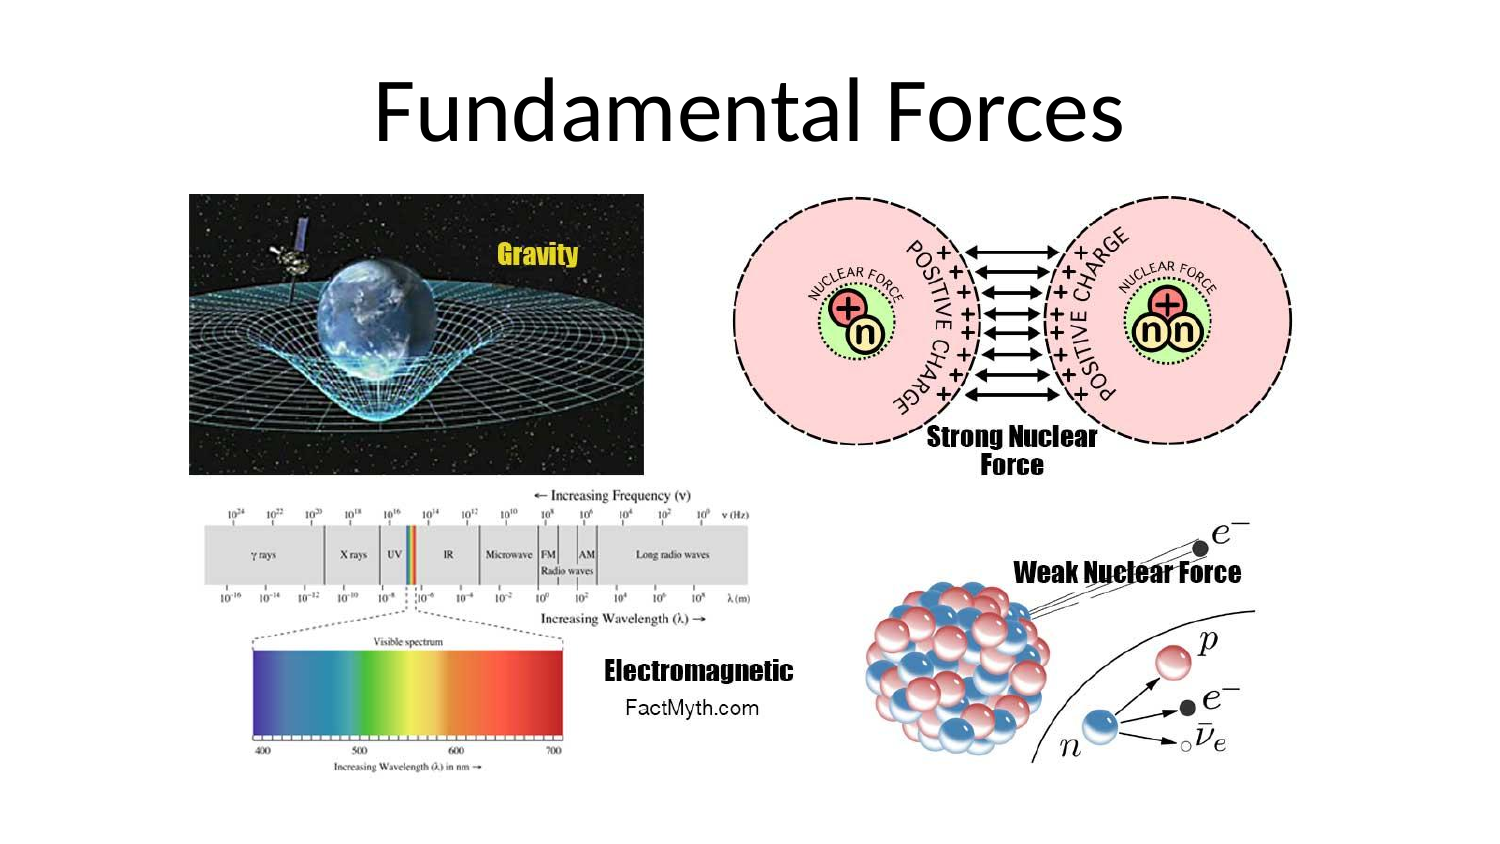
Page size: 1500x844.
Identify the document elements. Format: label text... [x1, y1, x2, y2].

picture [188, 194, 1311, 785]
title Fundamental Forces [112, 14, 1388, 196]
